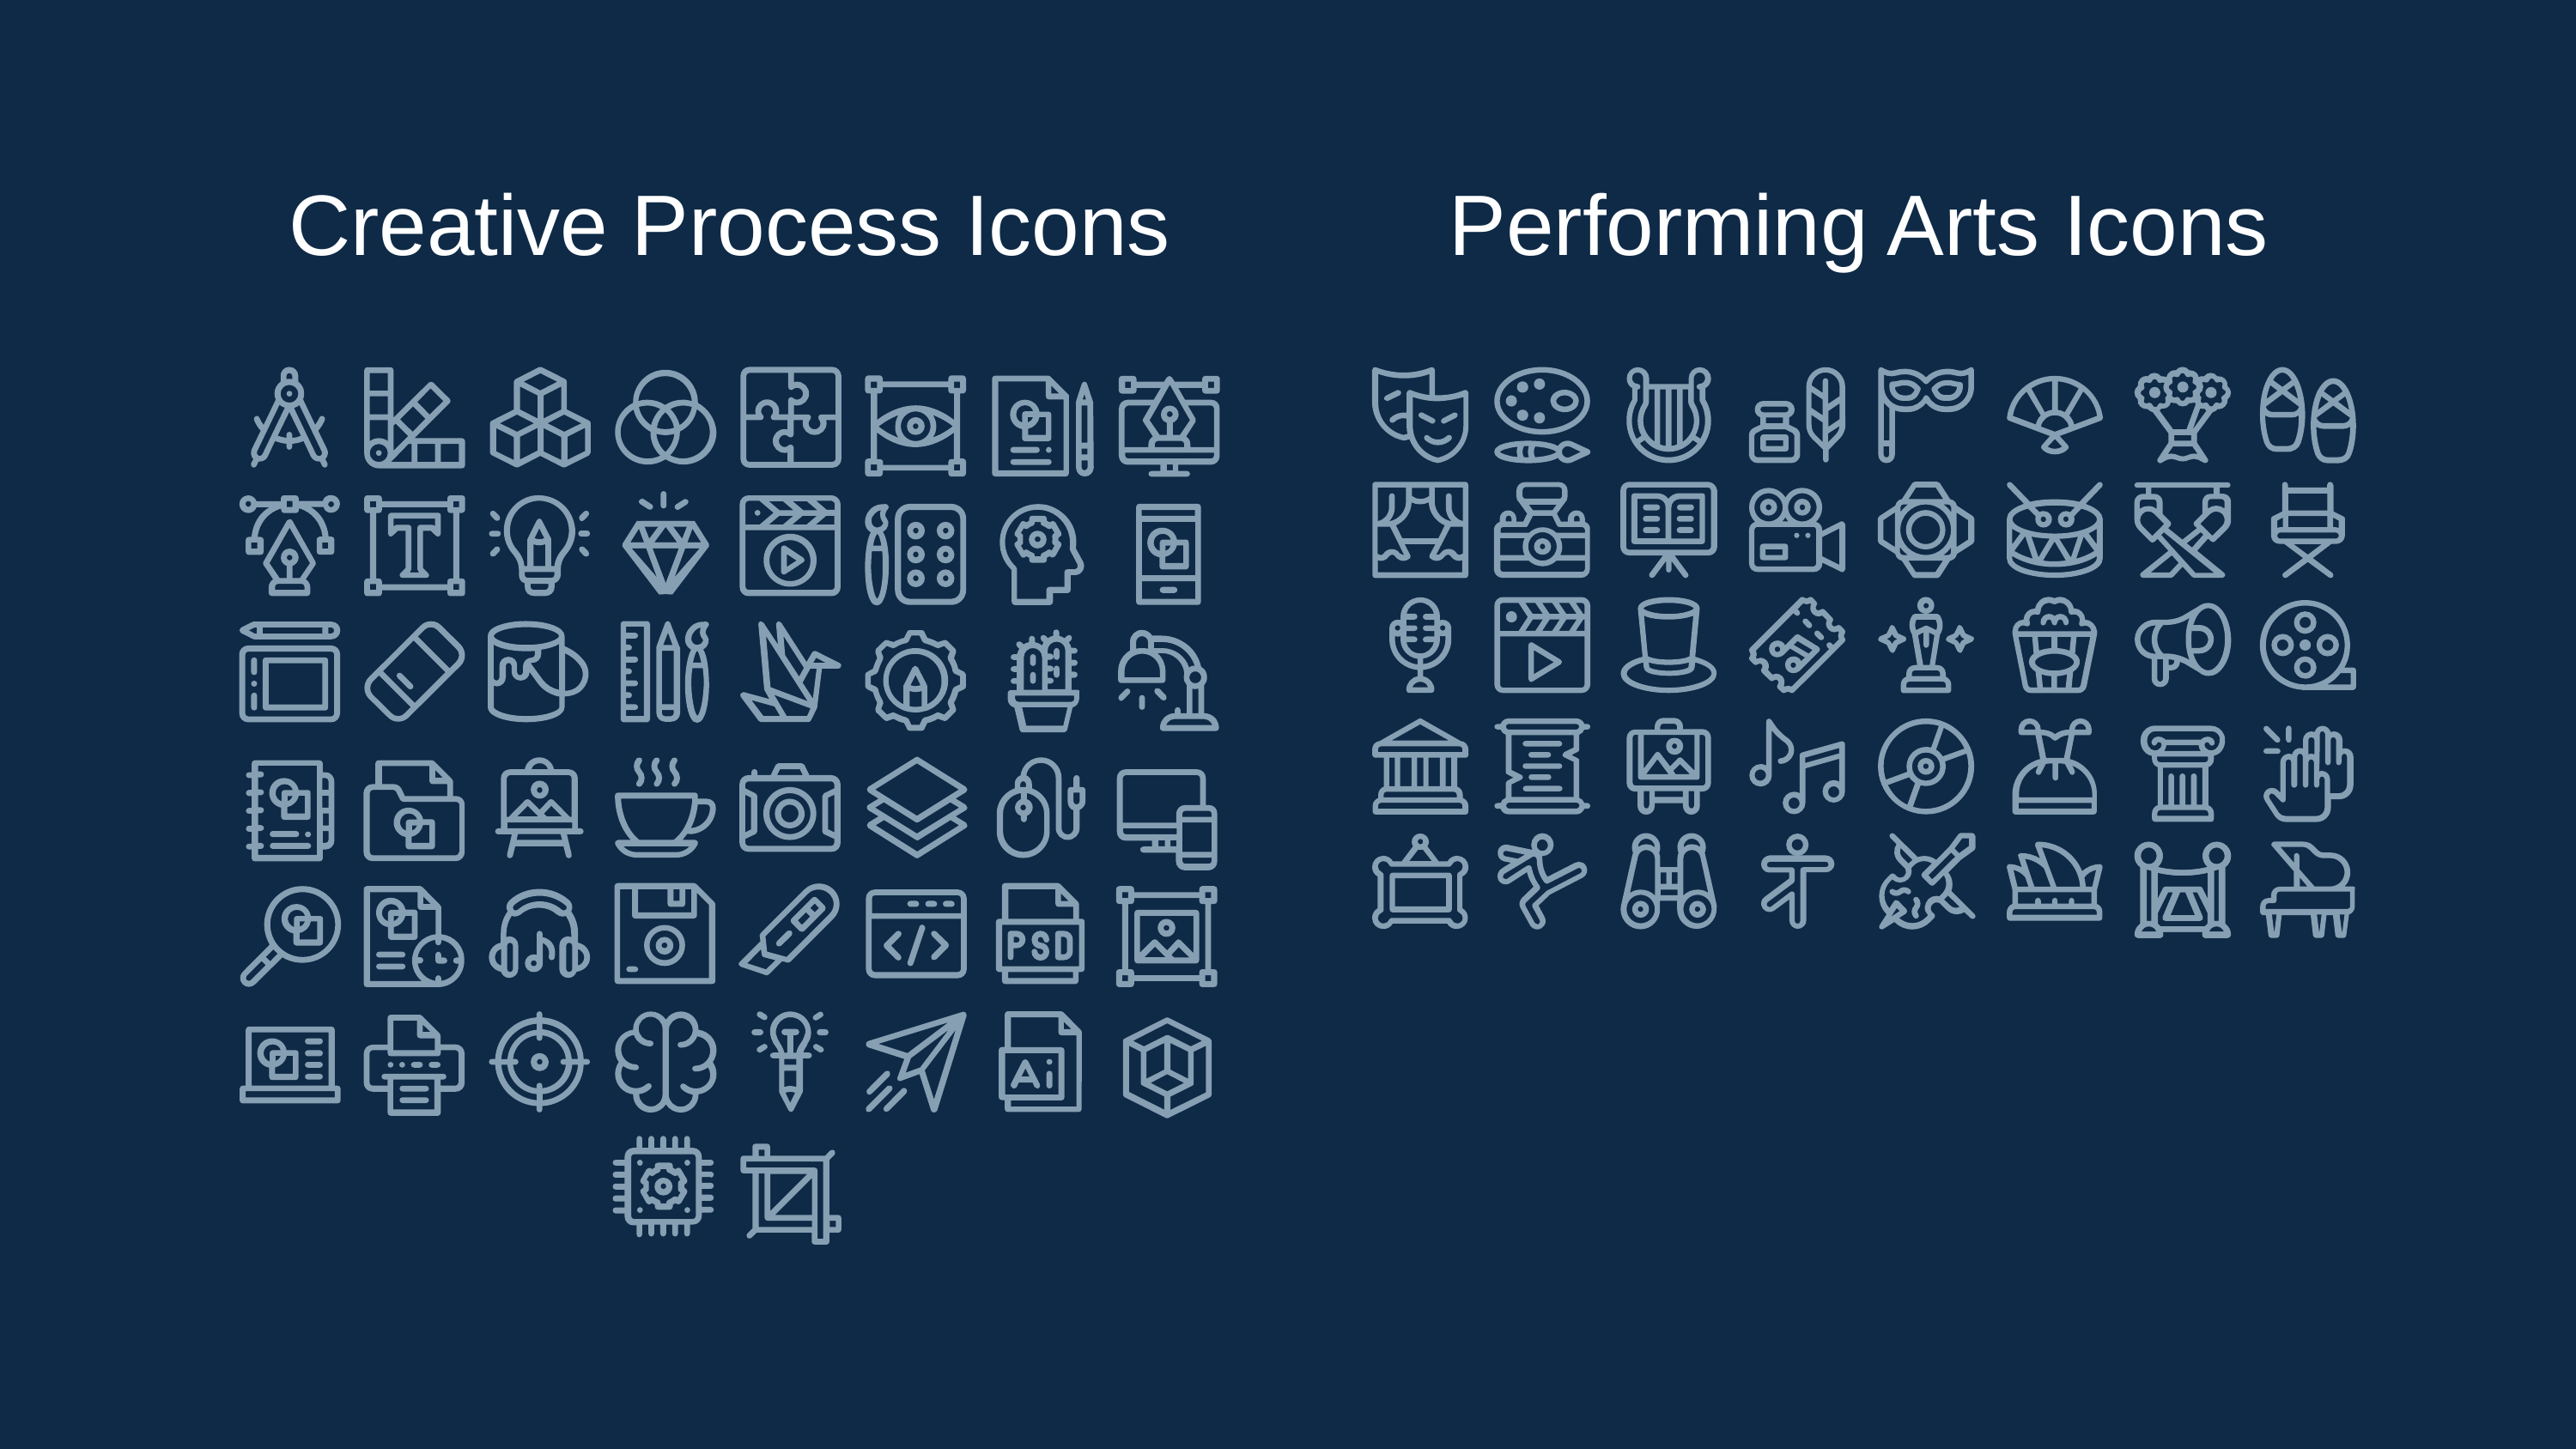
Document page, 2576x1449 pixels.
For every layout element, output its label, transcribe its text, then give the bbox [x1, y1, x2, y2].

text_box [1118, 375, 1220, 477]
text_box [1116, 769, 1218, 870]
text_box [1748, 597, 1846, 694]
text_box [996, 757, 1086, 858]
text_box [865, 629, 967, 731]
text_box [738, 882, 842, 976]
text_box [614, 882, 716, 985]
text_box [250, 367, 330, 468]
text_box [363, 494, 465, 597]
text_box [489, 1010, 591, 1113]
title Performing Arts Icons [1368, 143, 2350, 280]
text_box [865, 375, 967, 477]
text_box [363, 885, 465, 988]
text_box [1389, 597, 1452, 694]
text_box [1493, 367, 1591, 464]
text_box [615, 369, 717, 465]
text_box [2260, 841, 2355, 938]
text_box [738, 762, 841, 852]
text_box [1494, 597, 1591, 694]
text_box [2007, 841, 2103, 921]
text_box [1372, 718, 1469, 815]
text_box [1122, 1017, 1212, 1119]
text_box [2135, 603, 2232, 688]
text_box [1877, 481, 1975, 579]
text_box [865, 503, 967, 606]
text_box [1748, 488, 1846, 573]
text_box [998, 1010, 1083, 1113]
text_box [620, 621, 710, 724]
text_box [1115, 885, 1218, 988]
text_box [363, 1014, 465, 1117]
text_box [2007, 375, 2104, 455]
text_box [1626, 718, 1711, 815]
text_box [865, 1011, 968, 1113]
text_box [740, 367, 841, 468]
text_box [999, 503, 1087, 605]
text_box [740, 1143, 841, 1245]
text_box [992, 375, 1094, 477]
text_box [1878, 597, 1975, 694]
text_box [2134, 367, 2232, 464]
text_box [2140, 725, 2226, 822]
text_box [1878, 367, 1975, 464]
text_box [2259, 367, 2357, 464]
text_box [2012, 718, 2097, 815]
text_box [489, 494, 591, 597]
text_box [866, 756, 968, 858]
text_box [1135, 503, 1201, 605]
text_box [1372, 482, 1469, 579]
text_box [2011, 597, 2099, 694]
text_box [239, 885, 342, 987]
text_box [246, 760, 335, 862]
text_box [1748, 367, 1846, 464]
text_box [1759, 833, 1835, 930]
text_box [612, 1135, 714, 1238]
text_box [1620, 833, 1717, 930]
text_box [2134, 482, 2232, 579]
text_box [362, 621, 467, 722]
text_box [1873, 718, 1979, 815]
text_box [1626, 367, 1711, 464]
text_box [1493, 482, 1591, 579]
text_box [239, 1026, 341, 1104]
text_box [1620, 597, 1717, 694]
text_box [2262, 724, 2354, 822]
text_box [239, 494, 341, 597]
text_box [622, 490, 709, 595]
text_box [489, 367, 591, 468]
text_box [750, 1011, 829, 1113]
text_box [614, 757, 716, 858]
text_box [1371, 833, 1469, 930]
title Creative Process Icons [239, 143, 1221, 280]
text_box [2007, 482, 2103, 579]
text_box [1619, 482, 1718, 579]
text_box [488, 621, 589, 723]
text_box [1117, 629, 1219, 731]
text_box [1371, 367, 1469, 464]
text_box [1876, 833, 1977, 931]
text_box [739, 494, 841, 597]
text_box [1749, 718, 1846, 815]
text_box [1007, 629, 1081, 733]
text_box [363, 760, 465, 862]
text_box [363, 367, 465, 469]
text_box [1497, 833, 1588, 930]
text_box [238, 621, 341, 723]
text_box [489, 888, 591, 979]
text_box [2259, 599, 2357, 691]
text_box [740, 621, 841, 723]
text_box [2270, 482, 2345, 579]
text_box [495, 757, 584, 859]
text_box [1494, 718, 1591, 815]
text_box [615, 1011, 717, 1113]
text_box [995, 882, 1085, 985]
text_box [2134, 841, 2232, 938]
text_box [866, 888, 968, 979]
